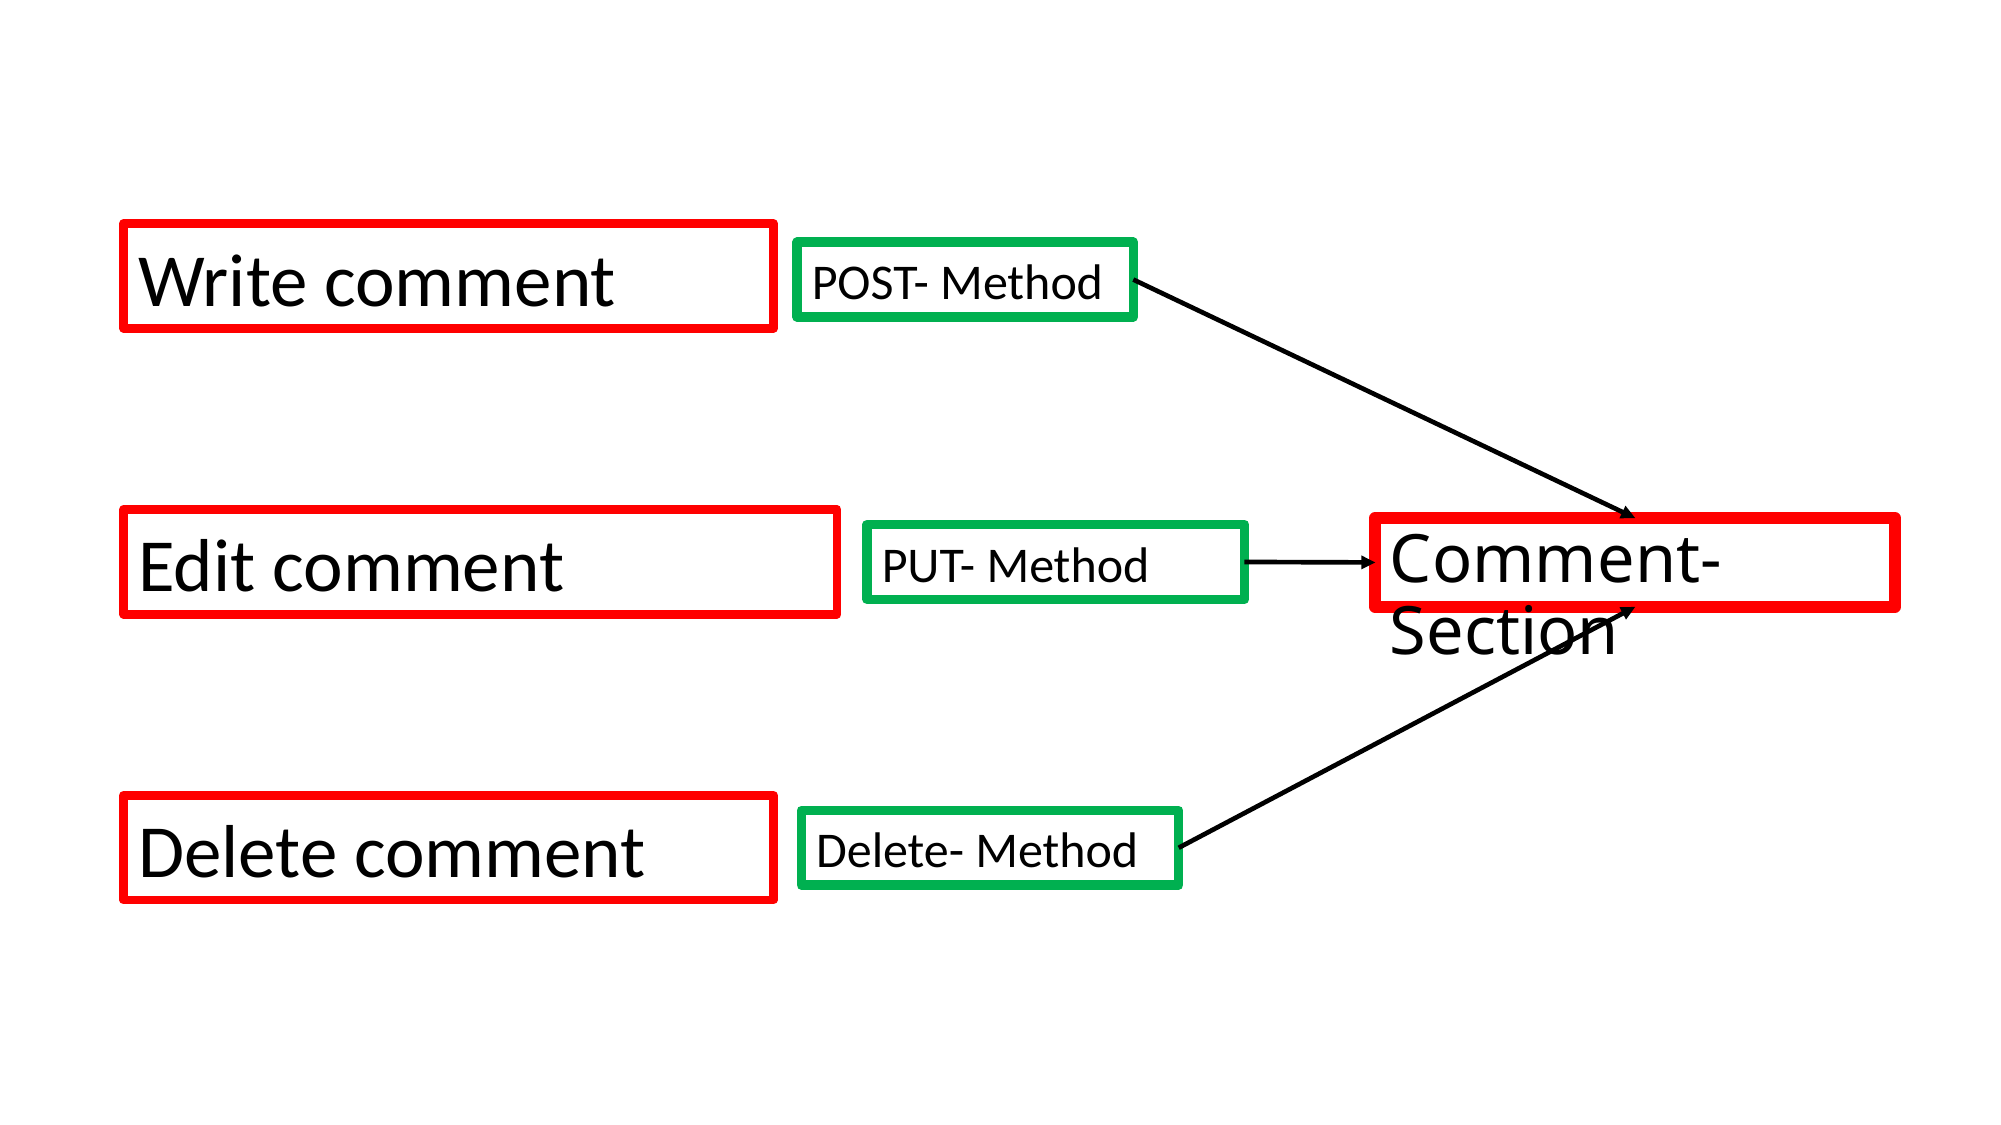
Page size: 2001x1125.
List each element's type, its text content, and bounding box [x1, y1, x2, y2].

text_box Write comment [123, 223, 774, 329]
text_box POST- Method [797, 242, 1134, 317]
text_box Delete comment [123, 795, 774, 901]
text_box Comment-Section [1375, 517, 1895, 607]
text_box PUT- Method [867, 524, 1245, 600]
text_box Delete- Method [801, 810, 1179, 886]
text_box Edit comment [123, 509, 837, 615]
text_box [1133, 280, 1636, 519]
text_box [1178, 606, 1636, 849]
